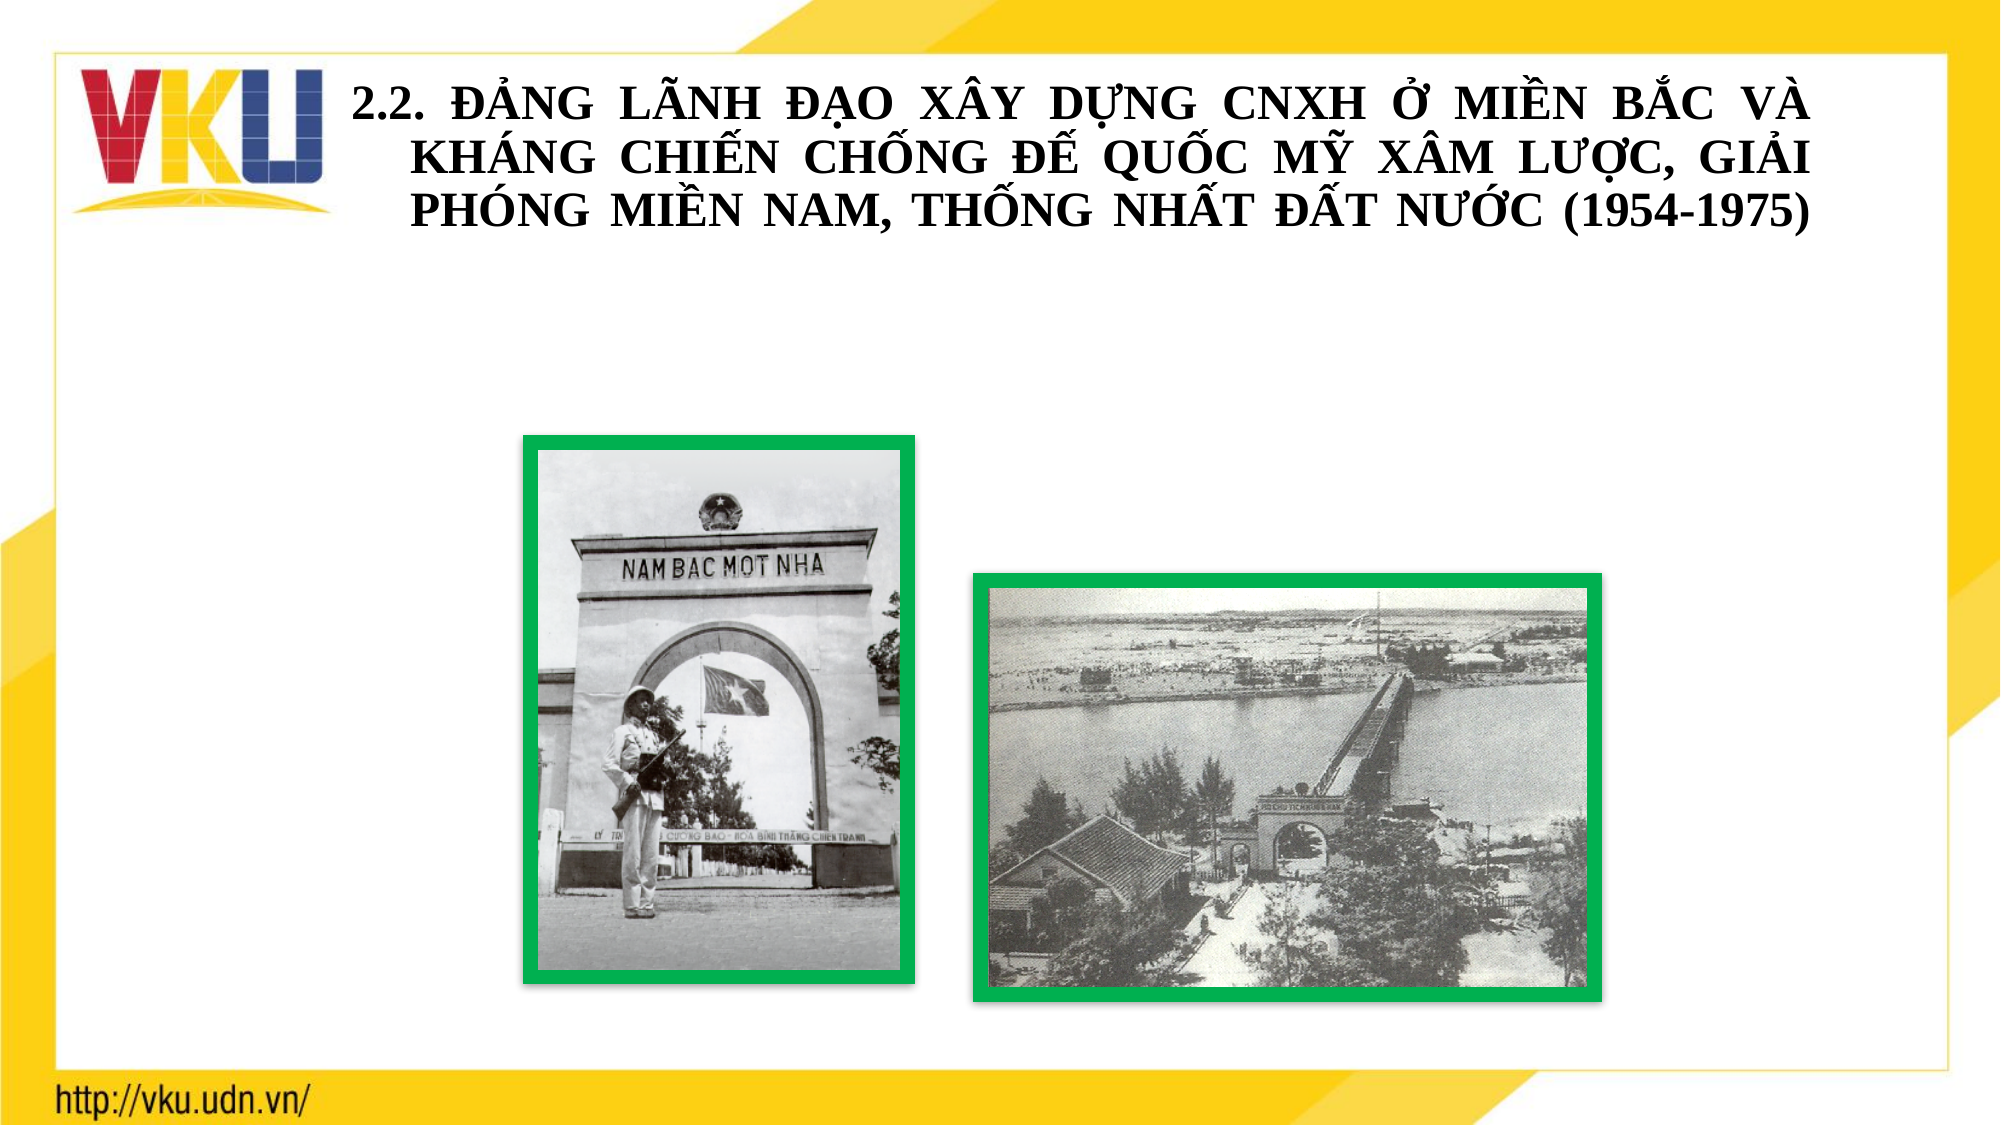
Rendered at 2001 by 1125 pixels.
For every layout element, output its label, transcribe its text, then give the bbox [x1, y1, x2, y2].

picture [0, 0, 2001, 1125]
title 2.2. ĐẢNG LÃNH ĐẠO XÂY DỰNG CNXH Ở MIỀN BẮC VÀ KHÁNG CHIẾN CHỐNG ĐẾ QUỐC MỸ XÂM LƯỢC, GIẢI PHÓNG MIỀN NAM, THỐNG NHẤT ĐẤT NƯỚC (1954-1975) [336, 69, 1828, 345]
